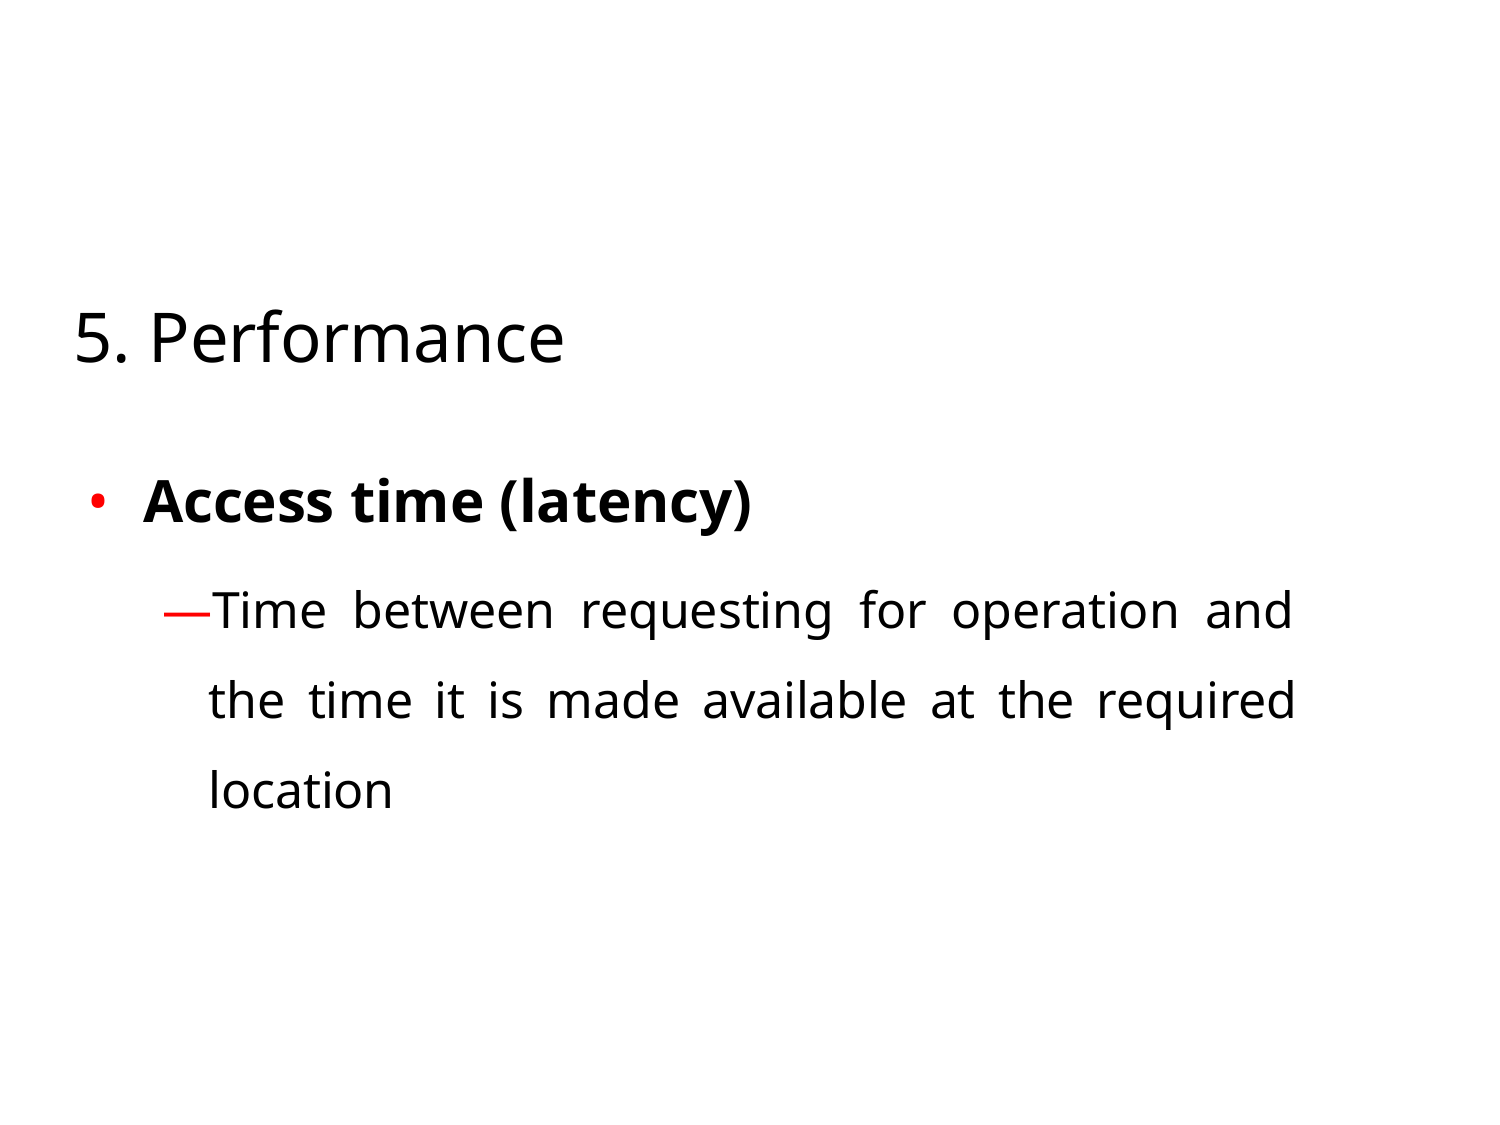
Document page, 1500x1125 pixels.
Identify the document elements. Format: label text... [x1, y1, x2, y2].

text_box Access time (latency) —Time between requesting for operation and the time it is made available at the required location [84, 462, 1321, 819]
title 5. Performance [70, 239, 1088, 429]
